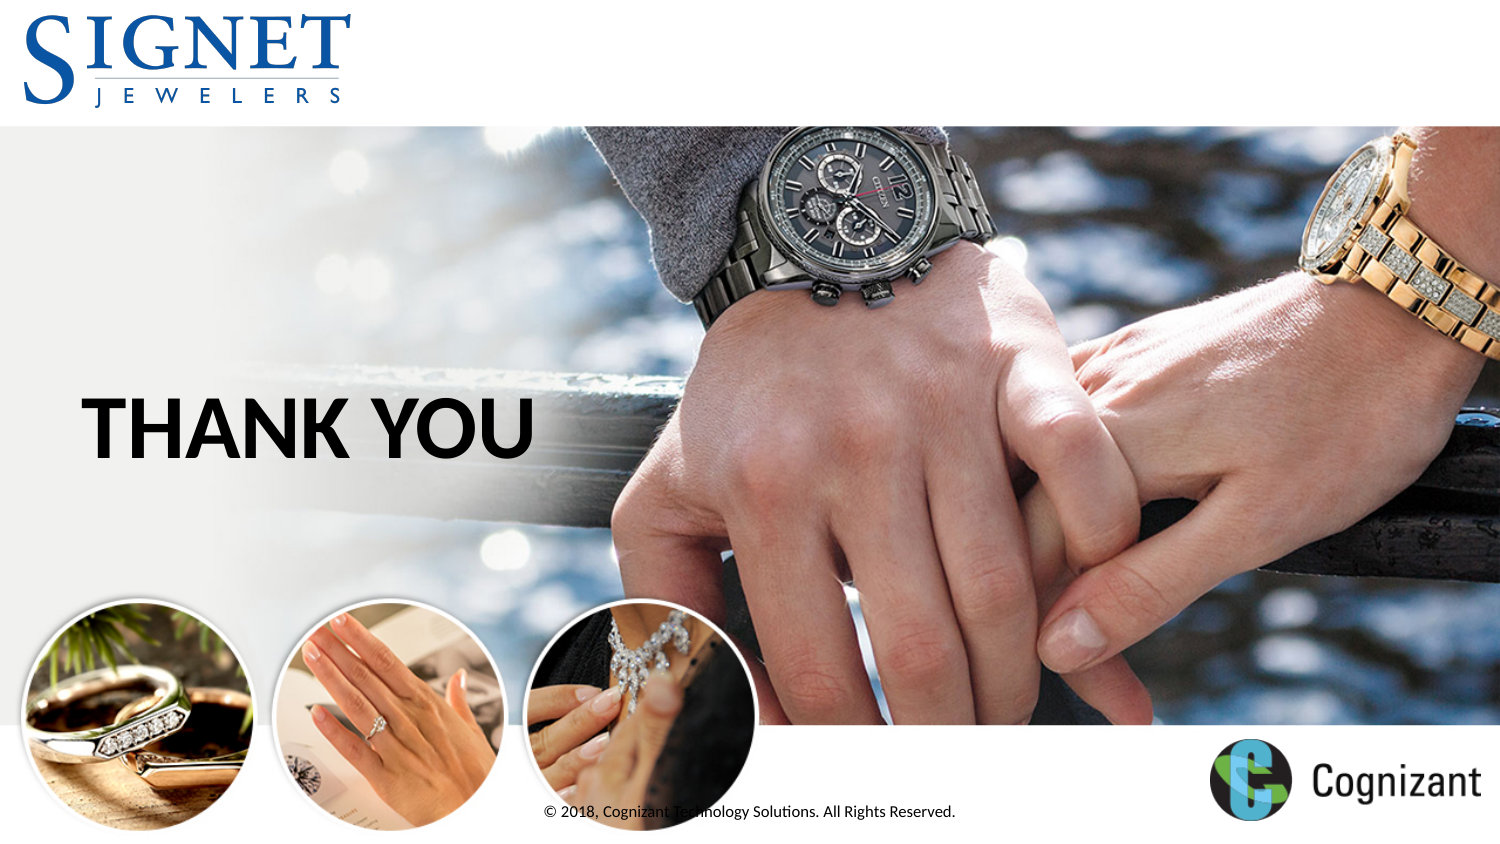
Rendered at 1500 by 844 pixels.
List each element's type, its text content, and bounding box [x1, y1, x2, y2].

picture [0, 127, 1500, 844]
picture [17, 8, 361, 115]
title THANK YOU [0, 309, 621, 535]
